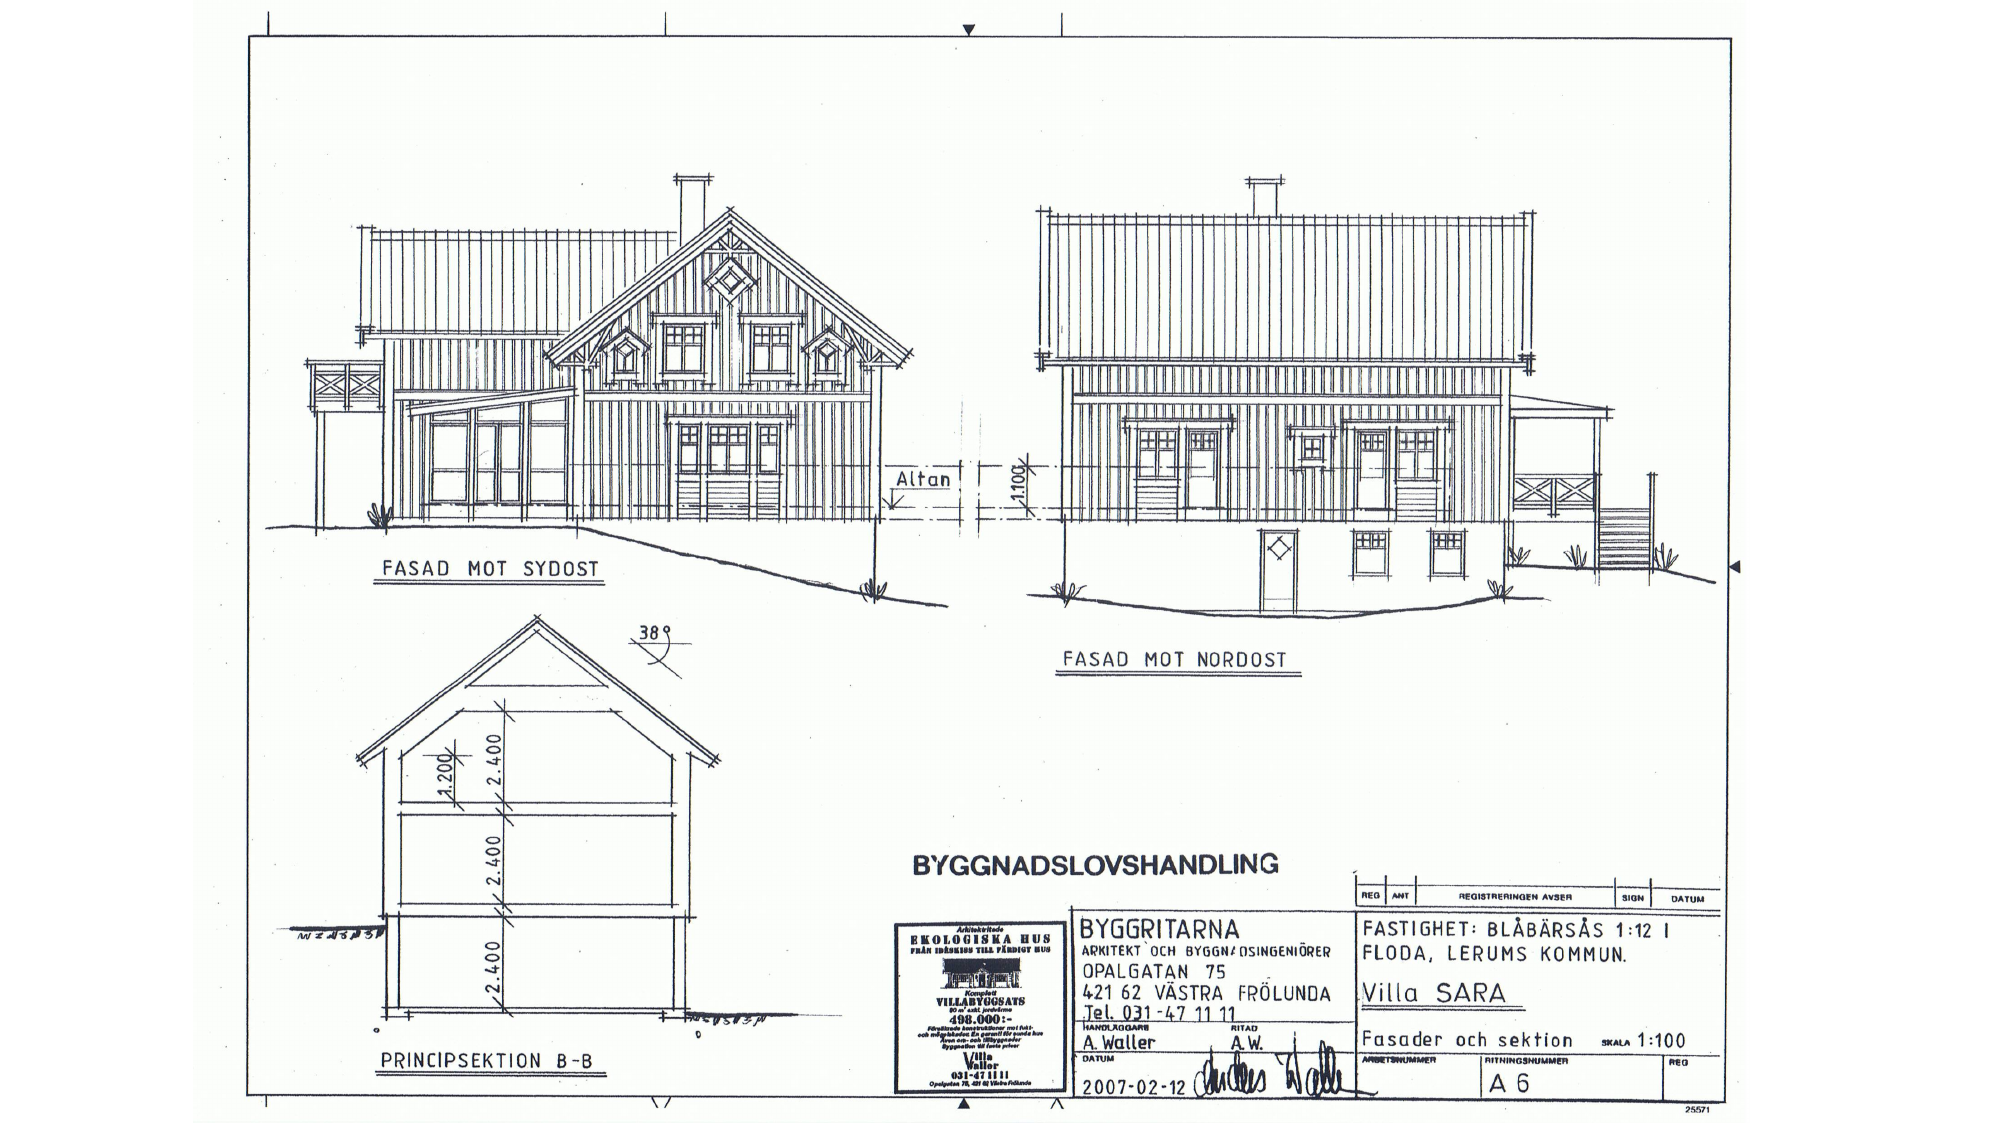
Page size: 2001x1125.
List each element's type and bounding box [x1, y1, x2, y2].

picture [193, 0, 1750, 1123]
